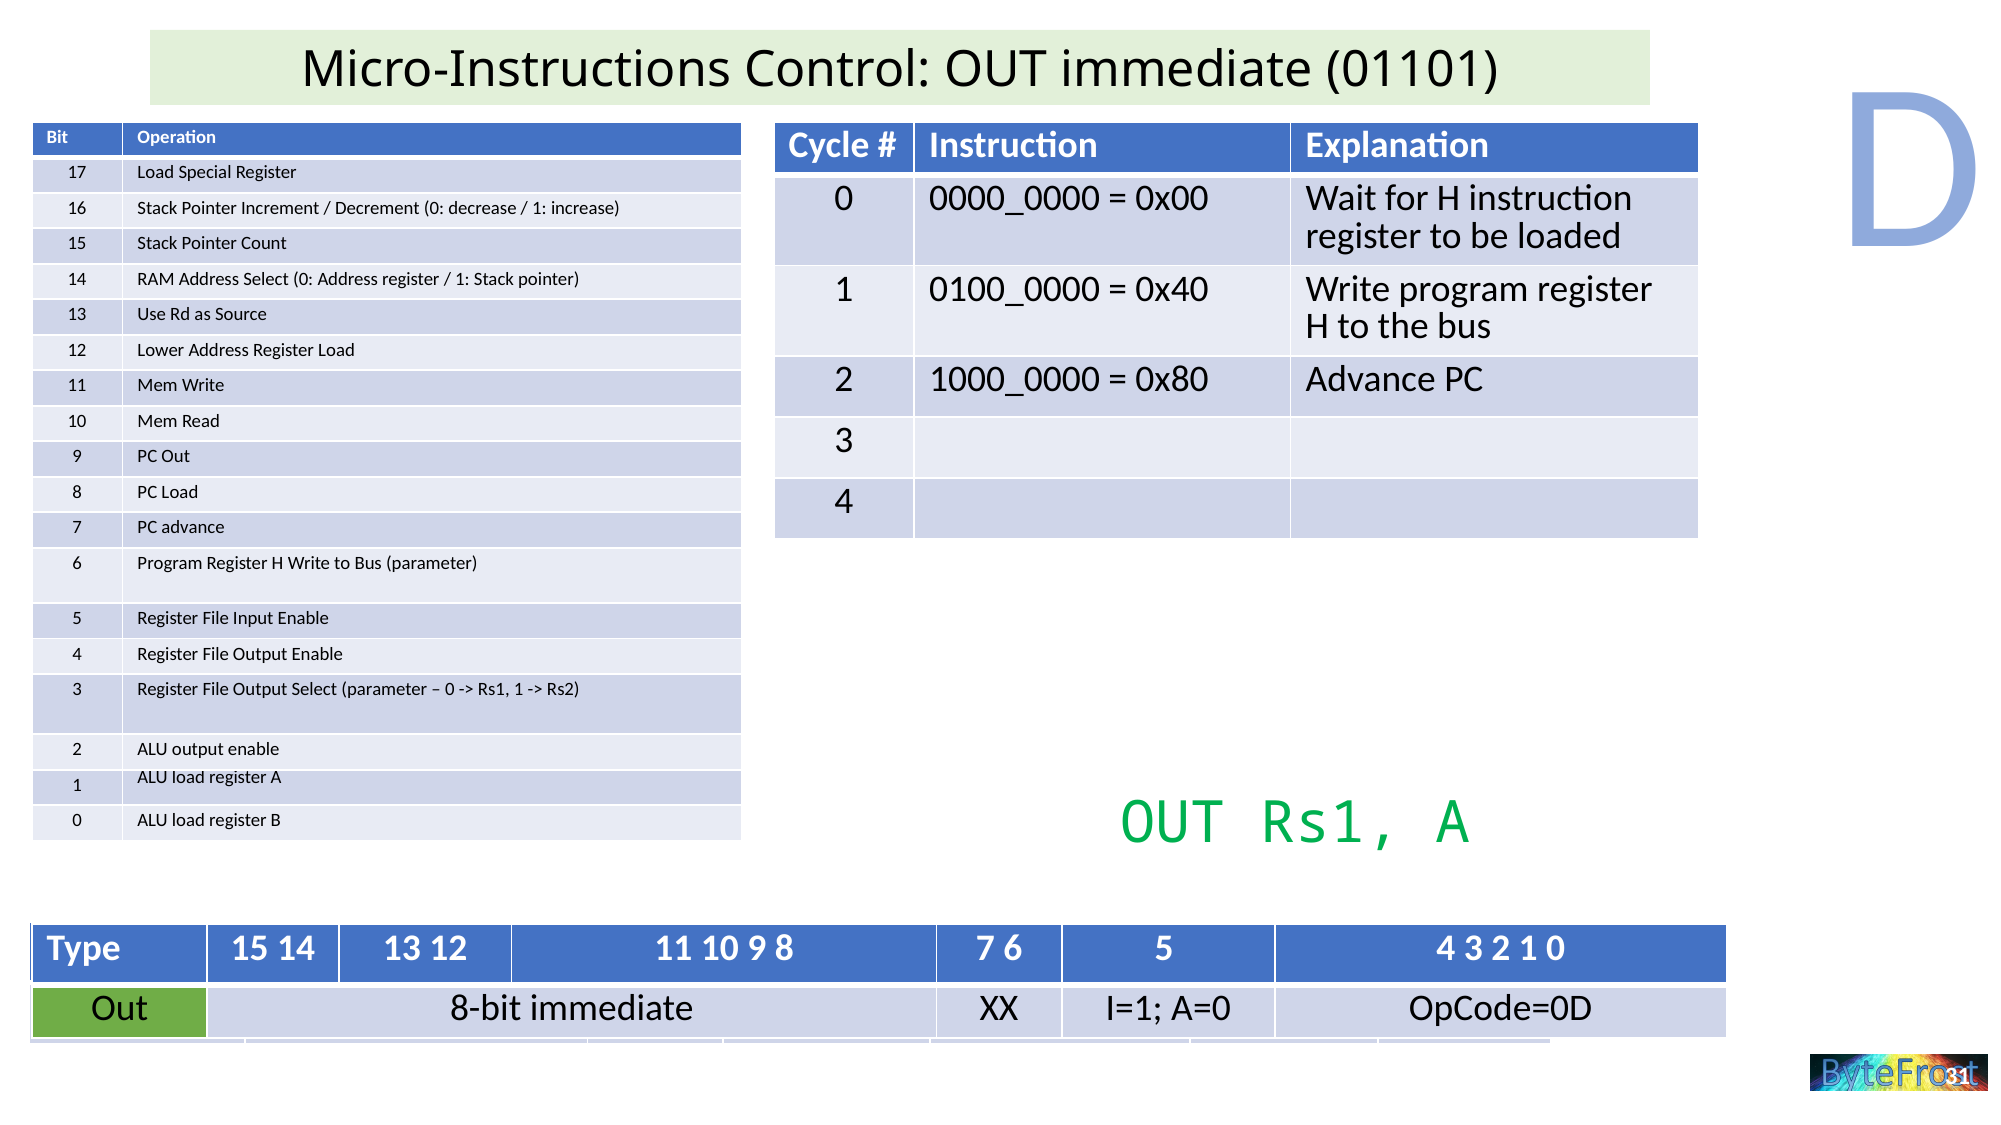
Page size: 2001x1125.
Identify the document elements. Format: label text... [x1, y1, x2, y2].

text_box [1821, 0, 1999, 303]
table_cell Advance PC [1291, 357, 1698, 416]
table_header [123, 123, 741, 155]
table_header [1063, 925, 1274, 982]
table_cell 2 [775, 357, 913, 416]
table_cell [123, 265, 741, 298]
table_cell [915, 418, 1290, 477]
table_cell Write program register H to the bus [1291, 266, 1698, 355]
table_header Cycle # [775, 123, 913, 172]
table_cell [123, 478, 741, 511]
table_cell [123, 604, 741, 638]
table_cell Wait for H instruction register to be loaded [1291, 178, 1698, 265]
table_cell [33, 604, 122, 638]
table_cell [33, 442, 122, 476]
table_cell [33, 806, 122, 840]
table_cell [123, 513, 741, 547]
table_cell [775, 479, 913, 538]
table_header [512, 925, 936, 982]
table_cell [123, 300, 741, 334]
picture [1810, 1054, 1988, 1091]
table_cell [33, 549, 122, 602]
table_cell [1291, 418, 1698, 477]
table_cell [123, 771, 741, 804]
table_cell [123, 336, 741, 369]
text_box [1535, 1044, 1986, 1105]
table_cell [208, 988, 936, 1037]
table_header Explanation [1291, 123, 1698, 172]
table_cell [123, 442, 741, 476]
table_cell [33, 771, 122, 804]
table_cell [123, 806, 741, 840]
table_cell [33, 160, 122, 192]
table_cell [724, 1039, 929, 1043]
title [150, 29, 1650, 105]
table_cell 1000_0000 = 0x80 [915, 357, 1290, 416]
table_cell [123, 194, 741, 227]
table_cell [123, 675, 741, 733]
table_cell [1063, 988, 1274, 1037]
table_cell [33, 513, 122, 547]
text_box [1070, 776, 1486, 862]
table_header Instruction [915, 123, 1290, 172]
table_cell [1276, 988, 1726, 1037]
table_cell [33, 478, 122, 511]
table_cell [33, 300, 122, 334]
table_cell 0100_0000 = 0x40 [915, 266, 1290, 355]
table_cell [123, 371, 741, 405]
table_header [1276, 925, 1726, 982]
table_cell 0 [775, 178, 913, 265]
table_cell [1379, 1039, 1550, 1043]
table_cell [123, 160, 741, 192]
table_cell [1291, 479, 1698, 538]
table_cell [30, 1038, 244, 1043]
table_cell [33, 229, 122, 263]
table_cell 3 [775, 418, 913, 477]
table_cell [937, 988, 1061, 1037]
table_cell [33, 194, 122, 227]
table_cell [123, 639, 741, 673]
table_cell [588, 1039, 722, 1043]
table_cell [33, 988, 206, 1037]
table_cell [123, 549, 741, 602]
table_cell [33, 639, 122, 673]
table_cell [33, 265, 122, 298]
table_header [33, 925, 206, 982]
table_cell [33, 407, 122, 440]
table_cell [246, 1039, 587, 1043]
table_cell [123, 229, 741, 263]
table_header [33, 123, 122, 155]
table_cell 0000_0000 = 0x00 [915, 178, 1290, 265]
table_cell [123, 735, 741, 769]
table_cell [931, 1039, 1189, 1043]
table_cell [33, 336, 122, 369]
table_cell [33, 735, 122, 769]
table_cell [123, 407, 741, 440]
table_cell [1191, 1039, 1377, 1043]
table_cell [33, 371, 122, 405]
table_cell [915, 479, 1290, 538]
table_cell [33, 675, 122, 733]
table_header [937, 925, 1061, 982]
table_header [340, 925, 511, 982]
table_cell 1 [775, 266, 913, 355]
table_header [208, 925, 338, 982]
